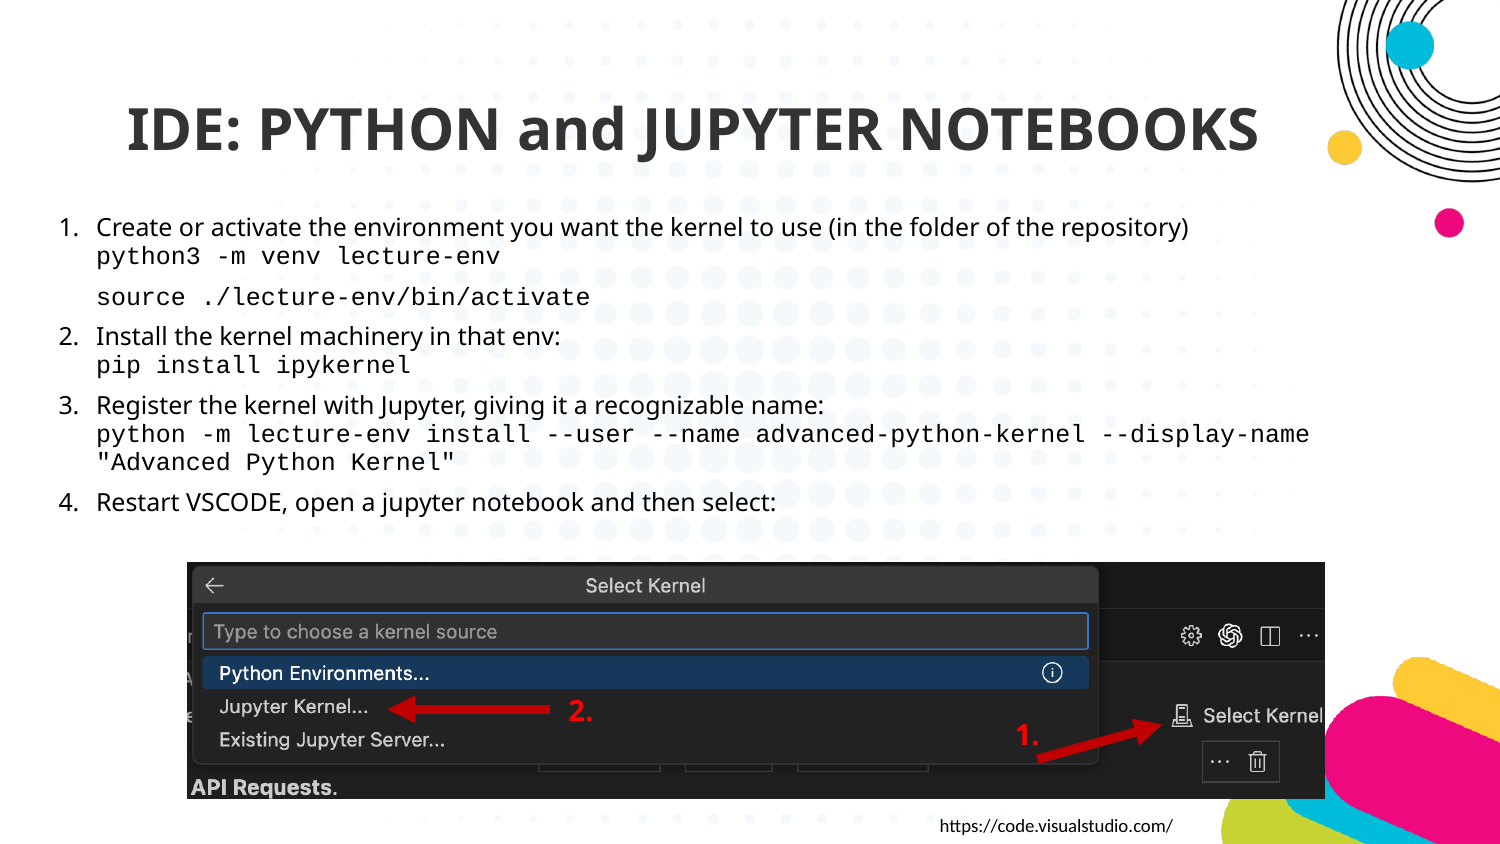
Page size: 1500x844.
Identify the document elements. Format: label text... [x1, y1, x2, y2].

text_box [1037, 724, 1163, 760]
text_box https://code.visualstudio.com/ [924, 808, 1238, 844]
text_box IDE: PYTHON and JUPYTER NOTEBOOKS [112, 84, 1325, 205]
text_box Create or activate the environment you want the kernel to use (in the folder of the repository) python3 -m venv lecture-env source ./lecture-env/bin/activate Install the kernel machinery in that env: pip install ipykernel Register the kernel with Jupyter, giving it a recognizable name: python -m lecture-env install --user --name advanced-python-kernel --display-name "Advanced Python Kernel" Restart VSCODE, open a jupyter notebook and then select: [43, 205, 1469, 524]
picture [187, 562, 1500, 844]
picture [1291, 0, 1500, 244]
